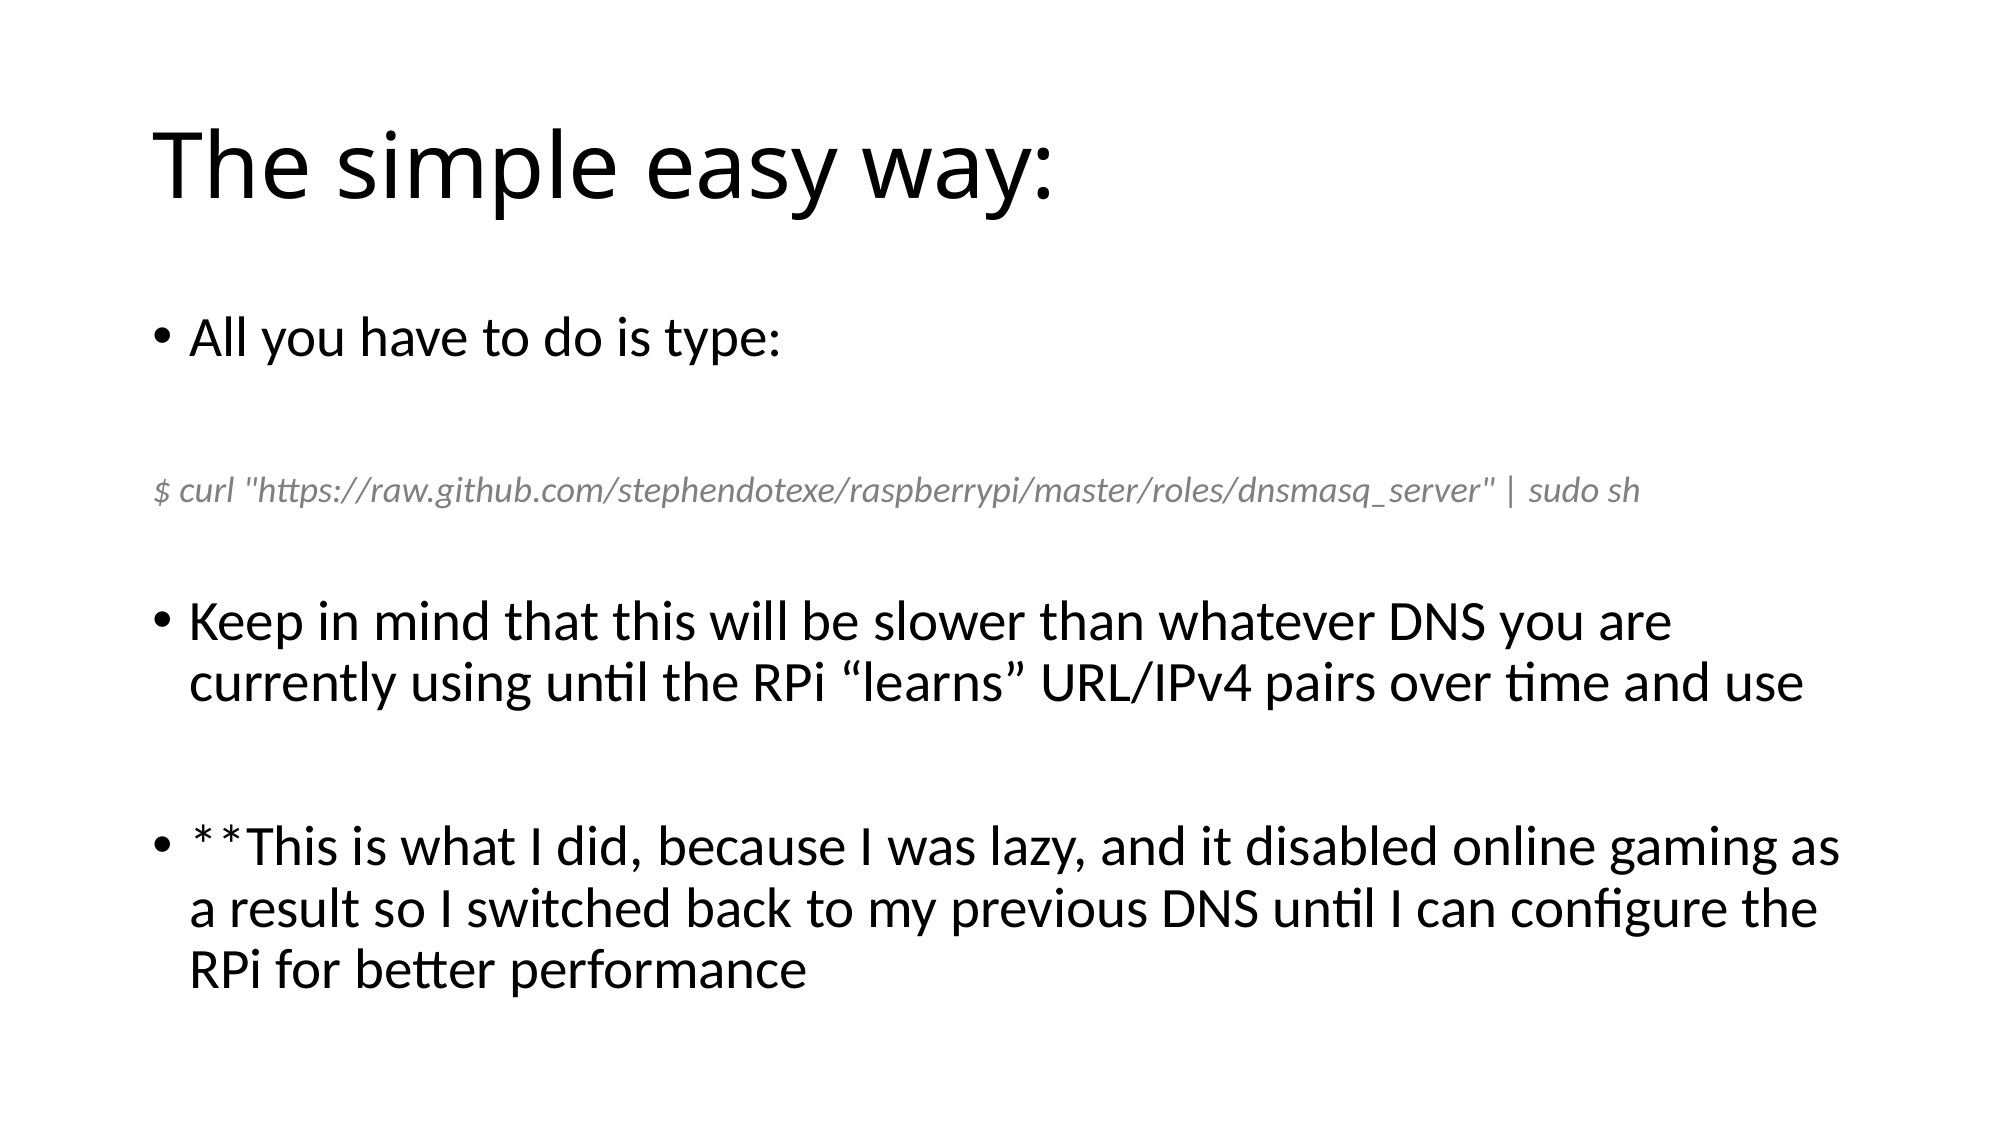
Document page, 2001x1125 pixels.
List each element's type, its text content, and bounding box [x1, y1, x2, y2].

title The simple easy way: [137, 59, 1863, 278]
list All you have to do is type: $ curl "https://raw.github.com/stephendotexe/raspberrypi/master/roles/dnsmasq_server" | sudo sh Keep in mind that this will be slower than whatever DNS you are currently using until the RPi “learns” URL/IPv4 pairs over time and use **This is what I did, because I was lazy, and it disabled online gaming as a result so I switched back to my previous DNS until I can configure the RPi for better performance [137, 299, 1863, 1014]
